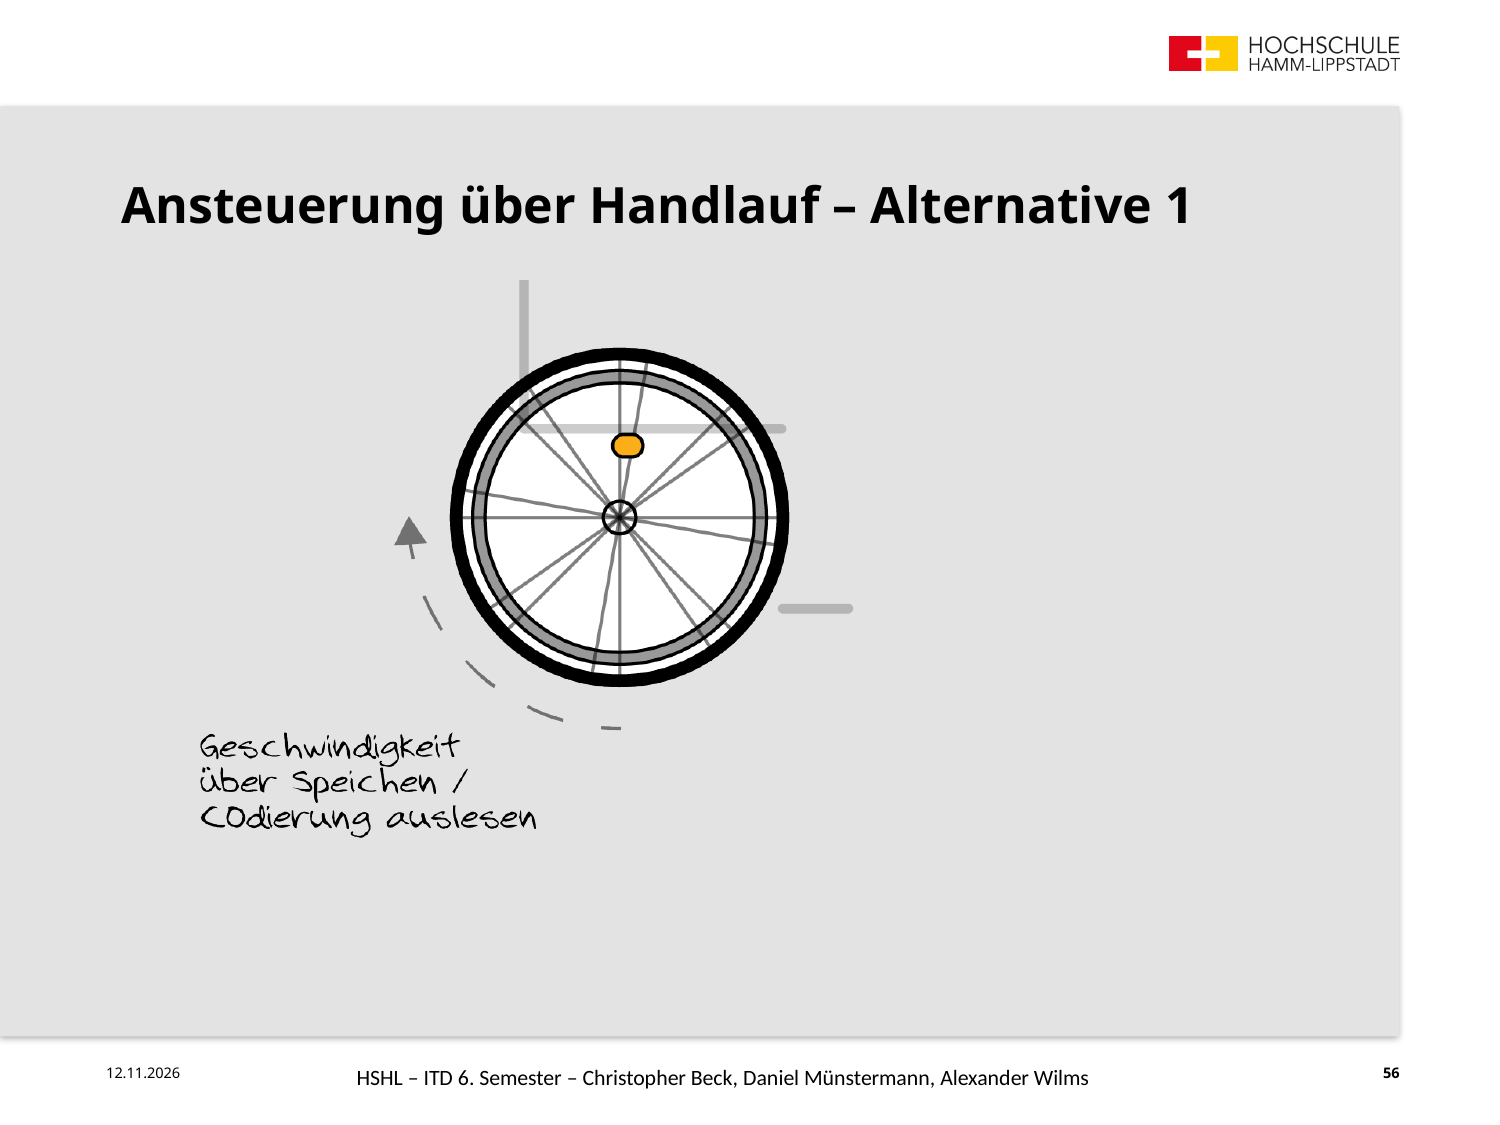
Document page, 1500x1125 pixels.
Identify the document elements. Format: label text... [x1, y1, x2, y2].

text_box Ansteuerung über Handlauf – Alternative 1 [106, 125, 1340, 281]
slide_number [106, 1065, 341, 1084]
slide_number 56 [1105, 1065, 1400, 1084]
picture [1169, 36, 1400, 71]
text_box HSHL – ITD 6. Semester – Christopher Beck, Daniel Münstermann, Alexander Wilms [341, 1055, 1105, 1097]
picture [0, 280, 1166, 1028]
